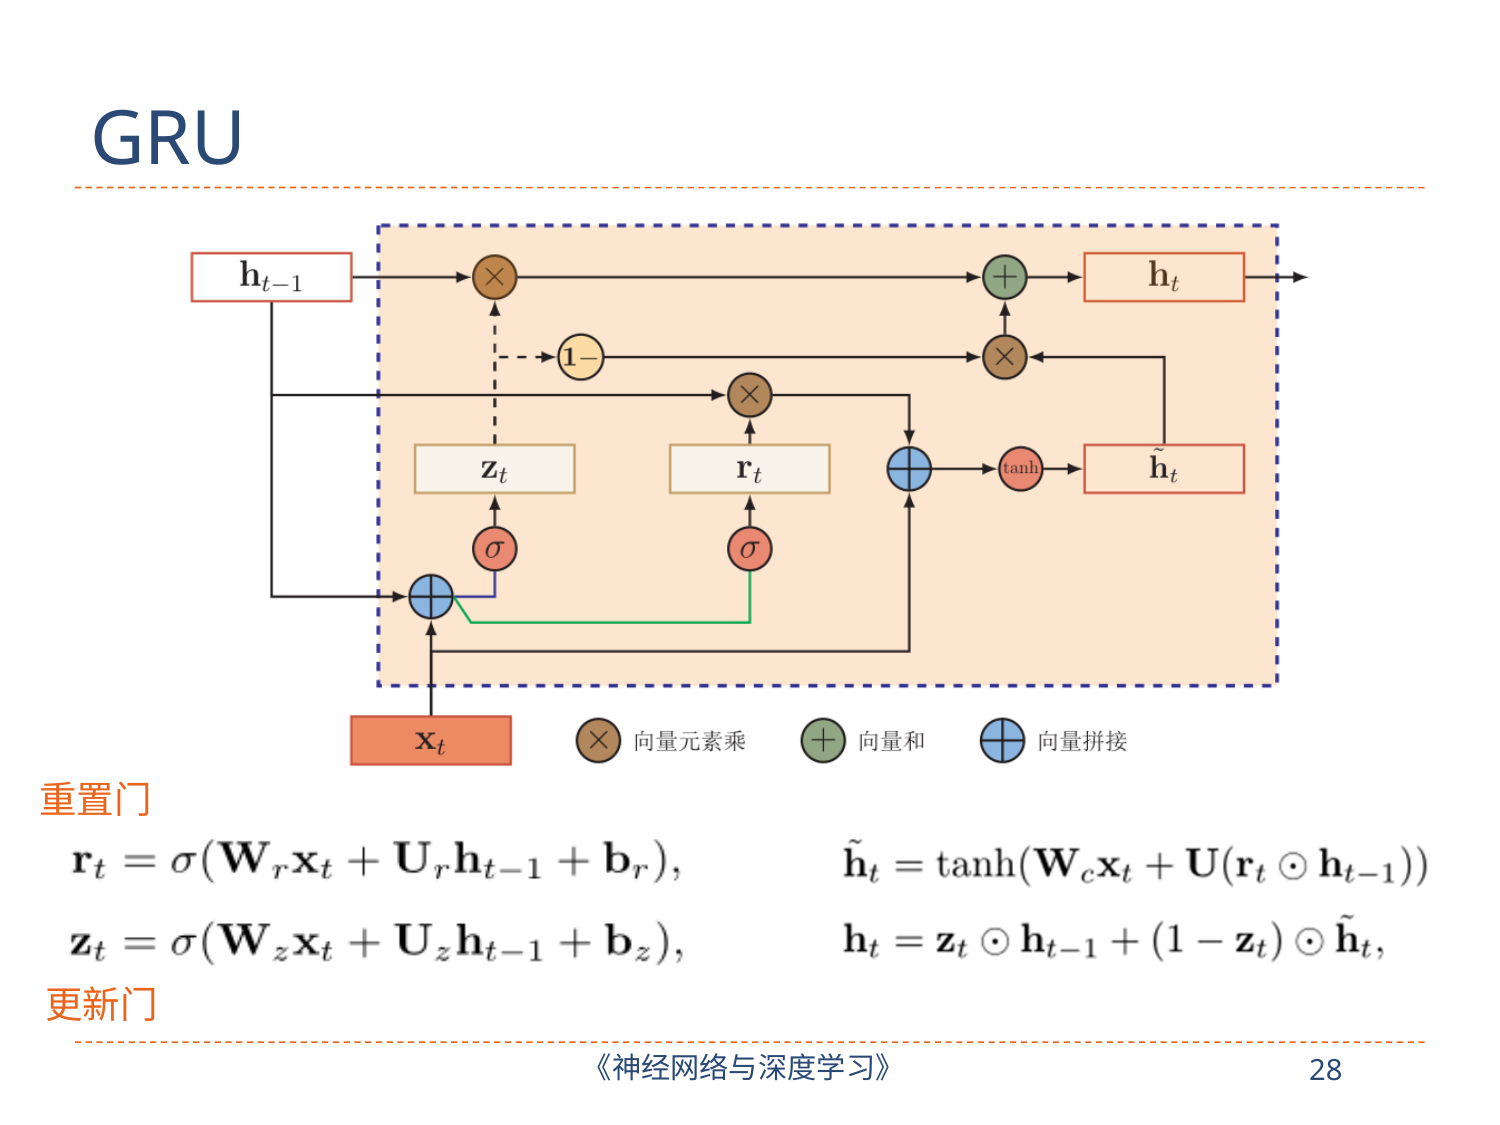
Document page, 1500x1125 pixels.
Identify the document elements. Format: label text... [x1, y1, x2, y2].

picture [37, 828, 763, 986]
text_box 重置门 [24, 768, 167, 829]
picture [187, 221, 1313, 769]
text_box 更新门 [30, 973, 173, 1034]
picture [825, 828, 1431, 970]
title GRU [75, 24, 1425, 188]
